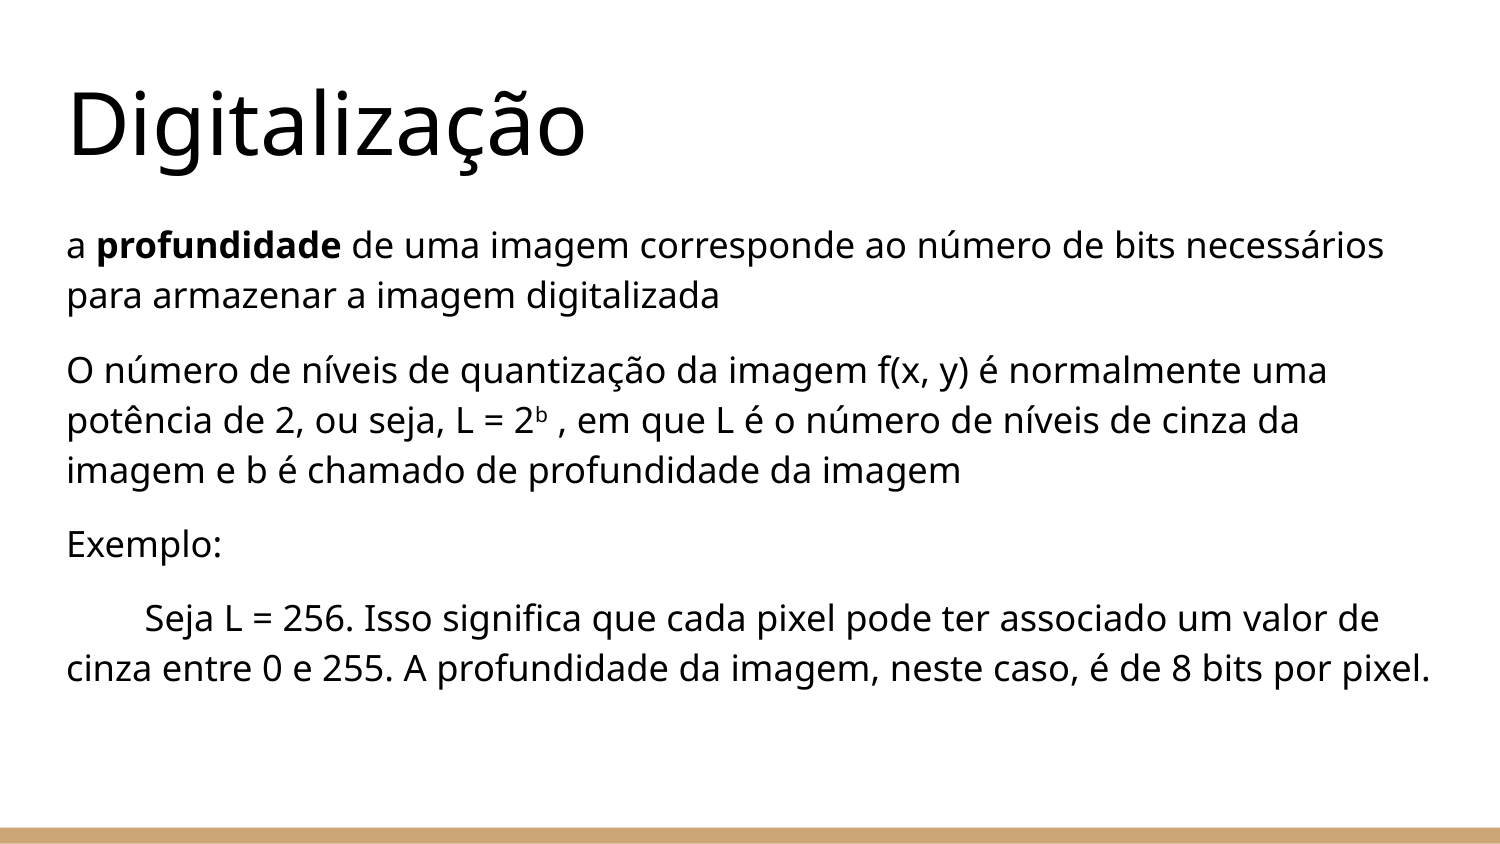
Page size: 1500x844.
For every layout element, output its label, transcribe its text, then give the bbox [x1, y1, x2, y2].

title Digitalização [51, 51, 1449, 189]
list a profundidade de uma imagem corresponde ao número de bits necessários para armazenar a imagem digitalizada O número de níveis de quantização da imagem f(x, y) é normalmente uma potência de 2, ou seja, L = 2b , em que L é o número de níveis de cinza da imagem e b é chamado de profundidade da imagem Exemplo: Seja L = 256. Isso significa que cada pixel pode ter associado um valor de cinza entre 0 e 255. A profundidade da imagem, neste caso, é de 8 bits por pixel. [51, 200, 1449, 752]
